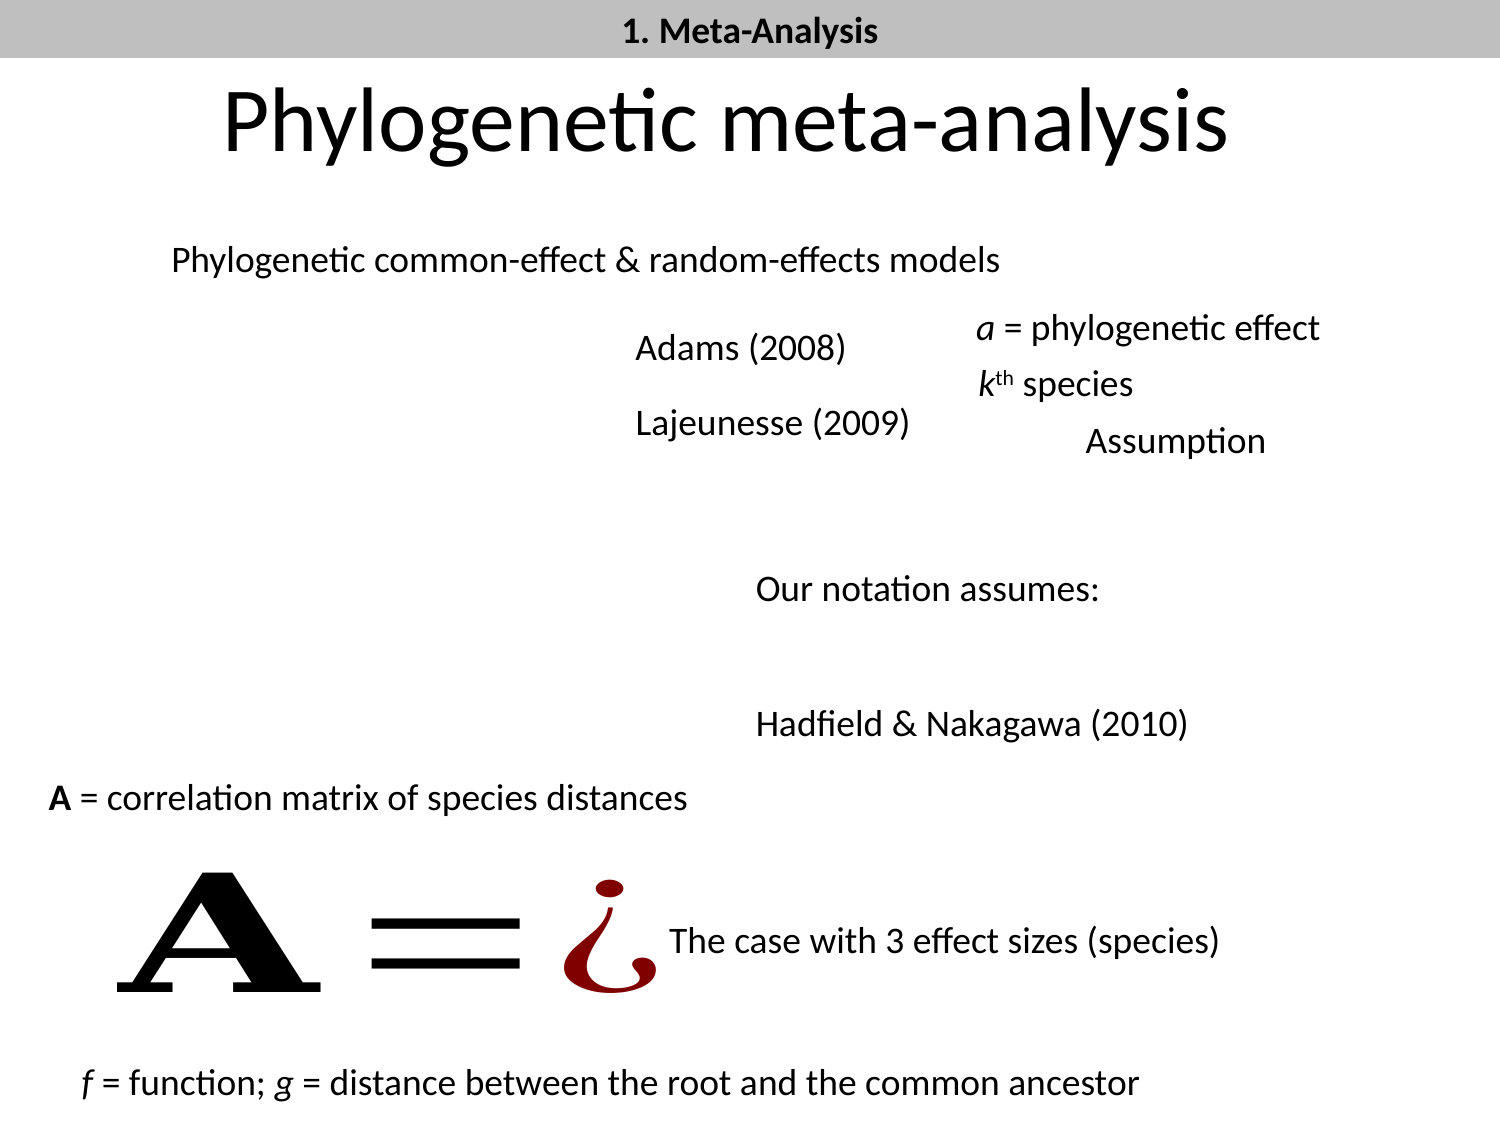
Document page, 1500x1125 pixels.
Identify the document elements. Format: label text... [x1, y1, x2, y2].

text_box Lajeunesse (2009) [620, 390, 926, 450]
text_box A = correlation matrix of species distances [33, 765, 846, 826]
text_box f = function; g = distance between the root and the common ancestor [66, 1050, 1156, 1111]
text_box Phylogenetic common-effect & random-effects models [156, 227, 1017, 287]
text_box The case with 3 effect sizes (species) [654, 908, 1236, 969]
text_box kth species [963, 351, 1149, 412]
text_box a = phylogenetic effect [961, 295, 1374, 356]
text_box 1. Meta-Analysis [0, 0, 1500, 58]
title Phylogenetic meta-analysis [79, 58, 1374, 224]
text_box Adams (2008) [620, 316, 862, 376]
